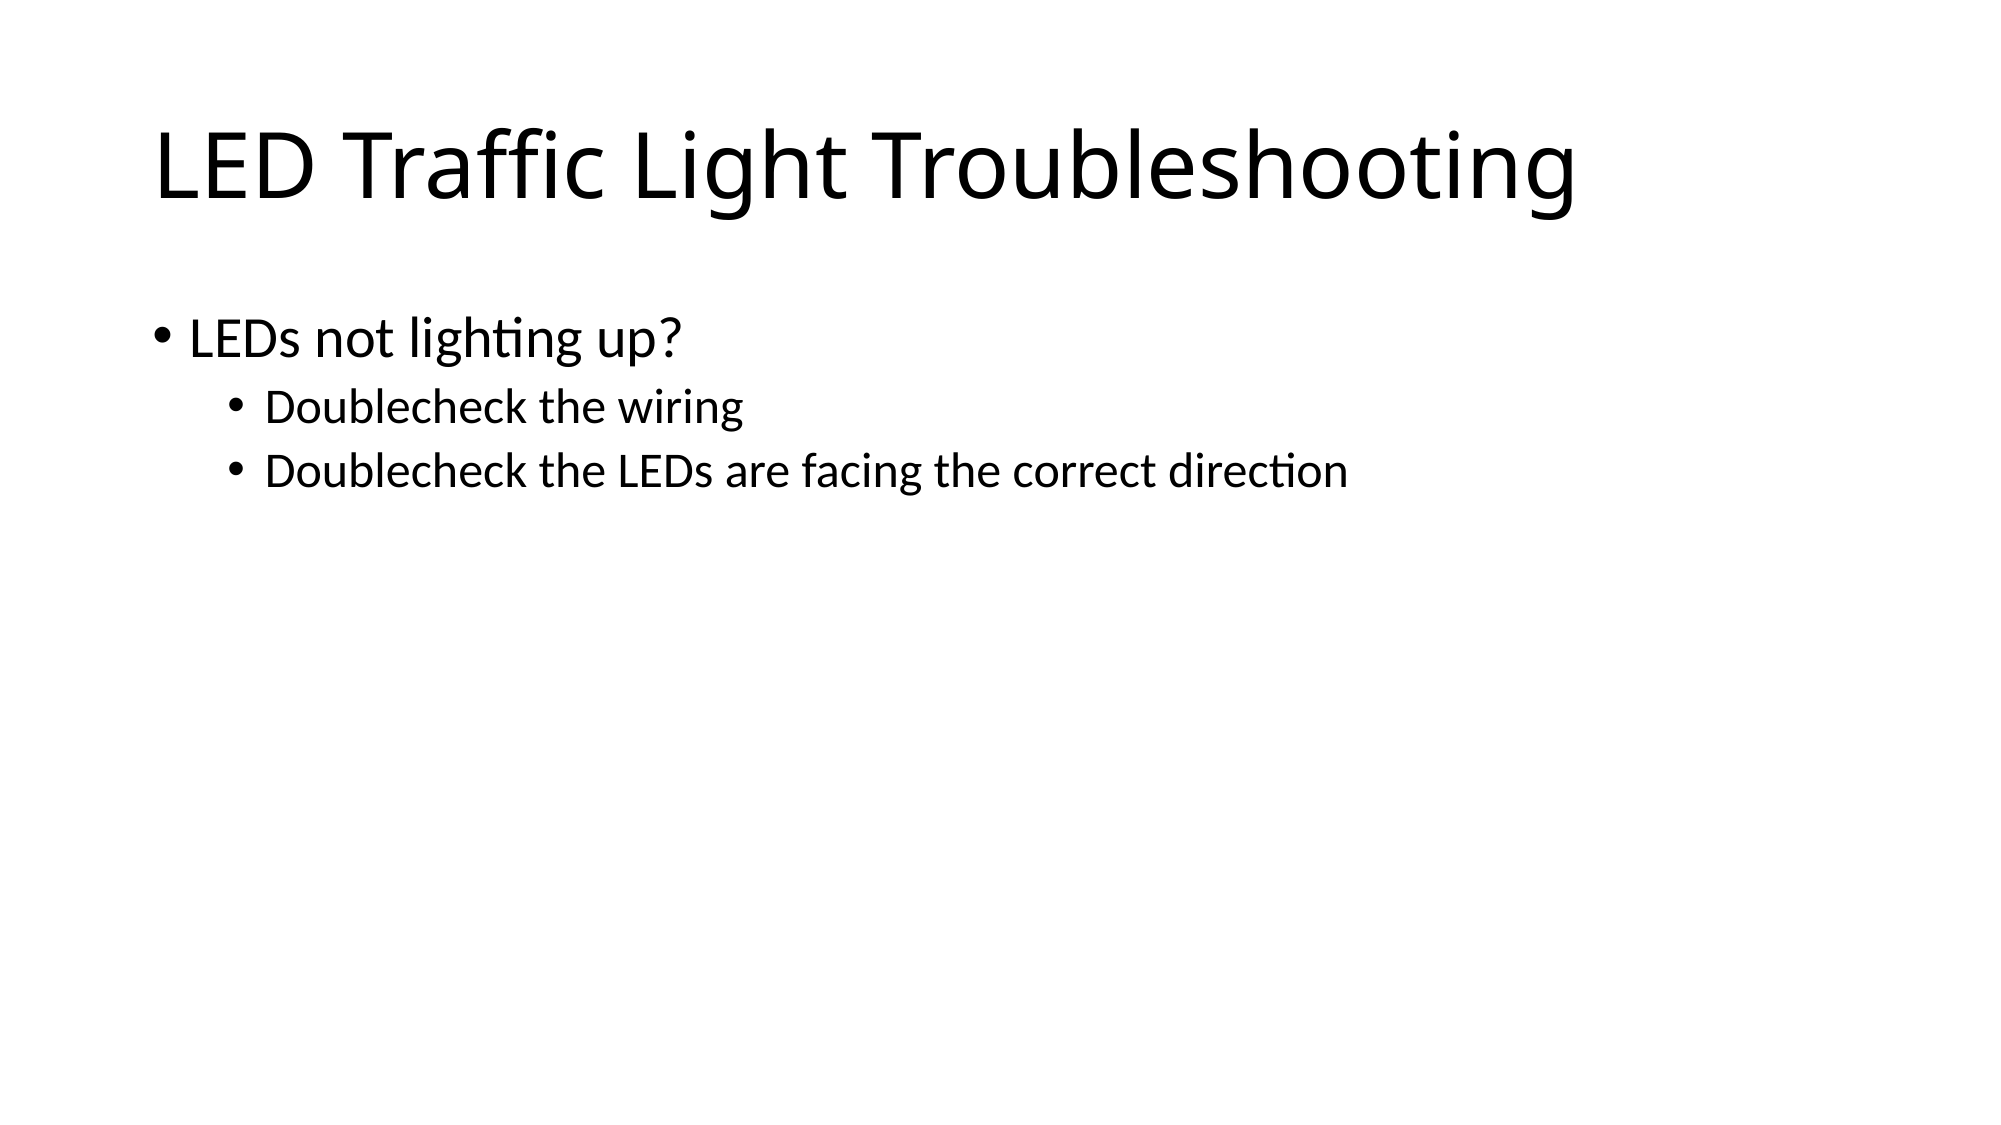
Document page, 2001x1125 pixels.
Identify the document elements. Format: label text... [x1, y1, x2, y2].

title LED Traffic Light Troubleshooting [137, 59, 1863, 278]
list LEDs not lighting up? Doublecheck the wiring Doublecheck the LEDs are facing the correct direction [137, 299, 1863, 1014]
